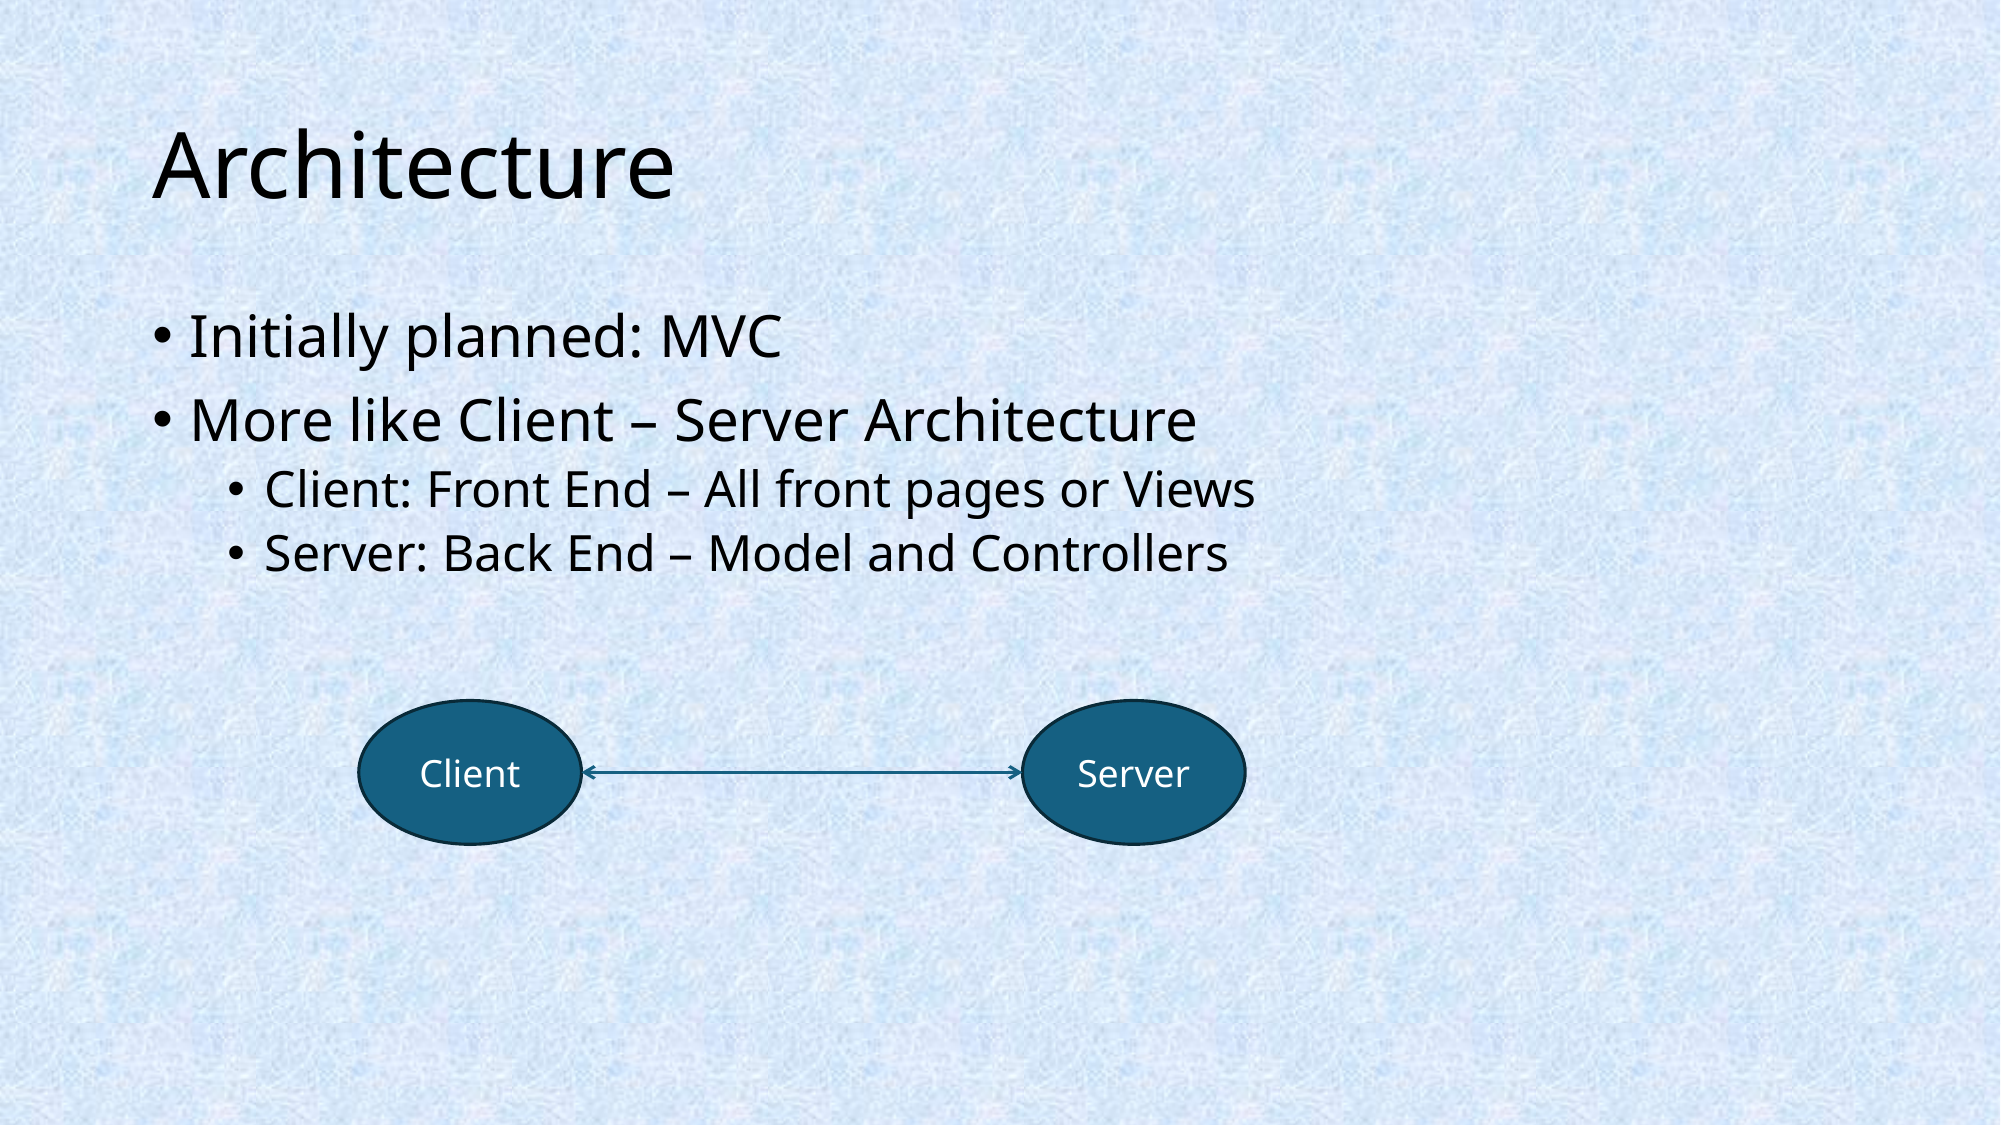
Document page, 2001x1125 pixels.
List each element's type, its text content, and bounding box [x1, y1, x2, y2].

title Architecture [137, 59, 1863, 278]
text_box Client [357, 698, 583, 846]
text_box Server [1020, 698, 1247, 846]
picture [0, 0, 2001, 1125]
list Initially planned: MVC More like Client – Server Architecture Client: Front End – All front pages or Views Server: Back End – Model and Controllers [137, 299, 1863, 1014]
